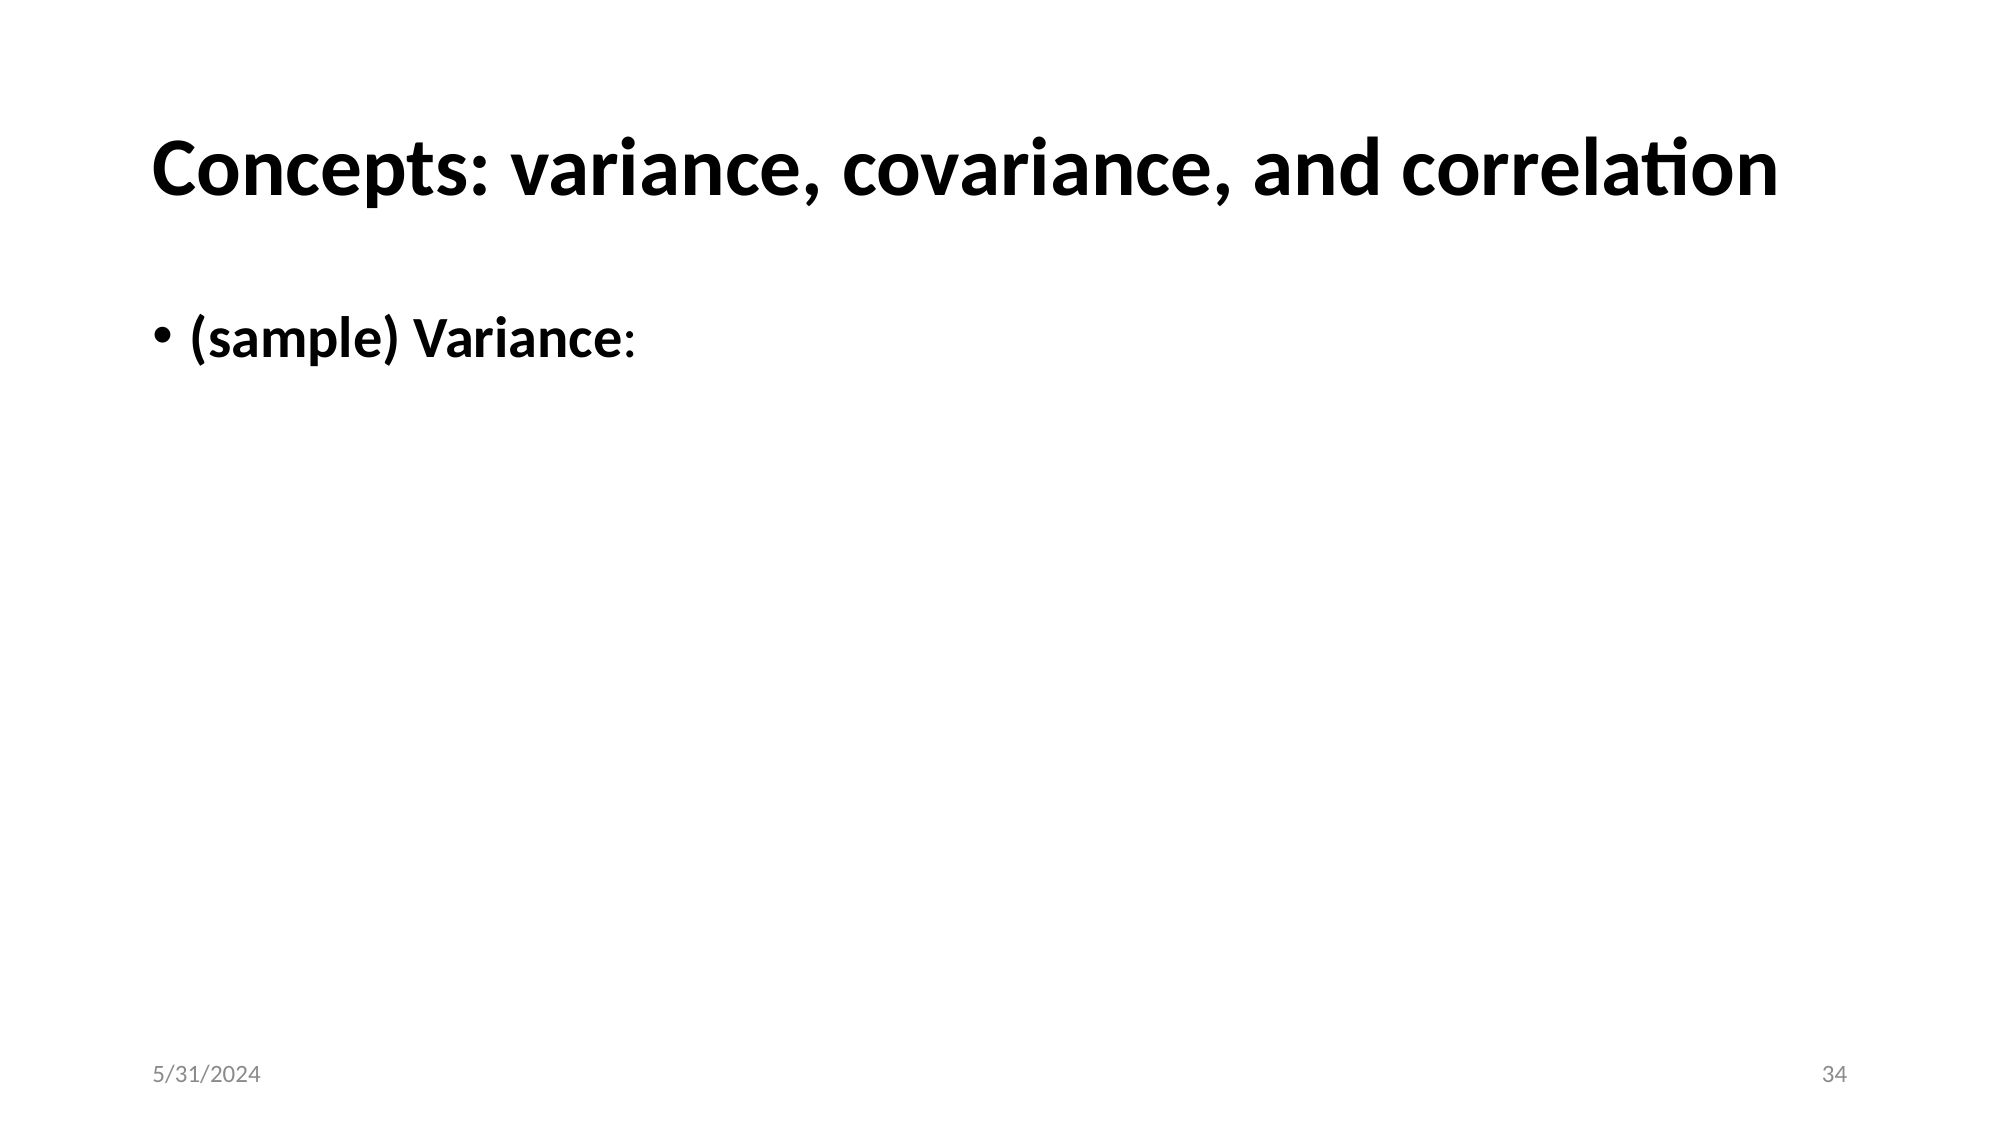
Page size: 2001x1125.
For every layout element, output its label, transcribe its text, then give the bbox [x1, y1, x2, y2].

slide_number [137, 1042, 588, 1103]
title Concepts: variance, covariance, and correlation [137, 59, 1863, 278]
slide_number 34 [1412, 1042, 1863, 1103]
